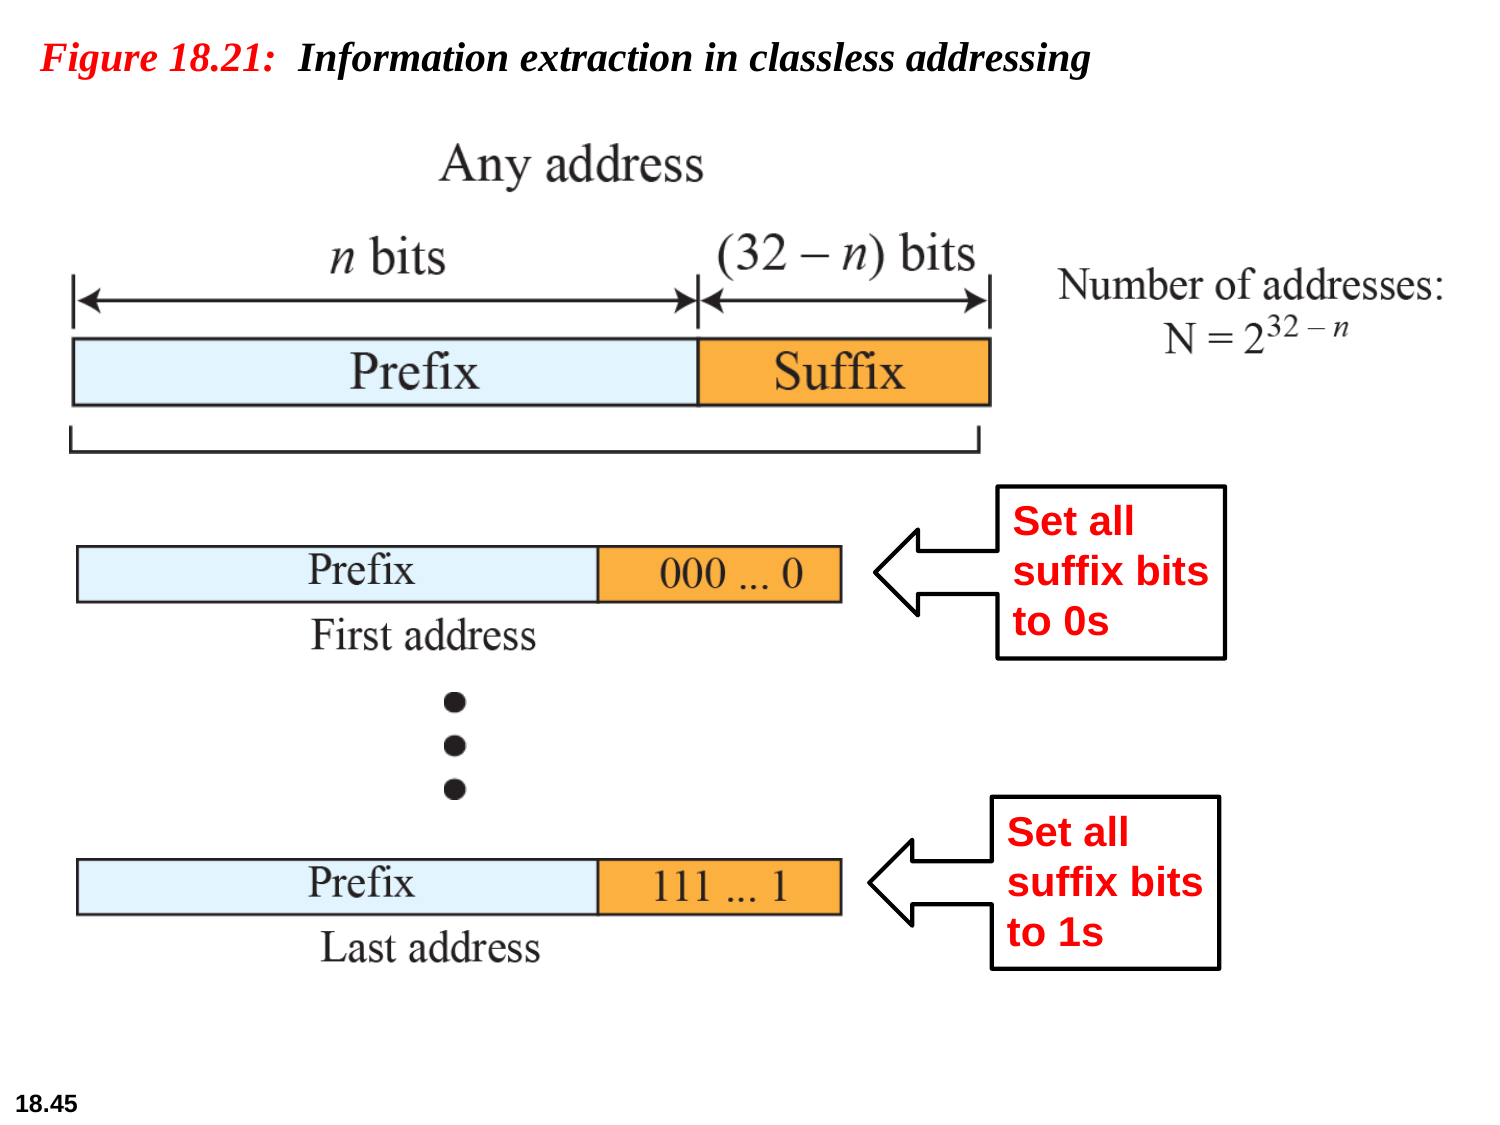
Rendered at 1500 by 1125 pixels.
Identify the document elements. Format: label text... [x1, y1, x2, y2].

picture [76, 545, 844, 663]
picture [68, 137, 992, 455]
text_box Figure 18.21: Information extraction in classless addressing [24, 22, 1363, 87]
picture [76, 857, 844, 976]
picture [443, 691, 467, 801]
text_box 18.45 [0, 1049, 313, 1125]
text_box Set all suffix bits to 0s [875, 486, 1226, 659]
text_box Set all suffix bits to 1s [869, 796, 1220, 969]
picture [1056, 262, 1458, 367]
